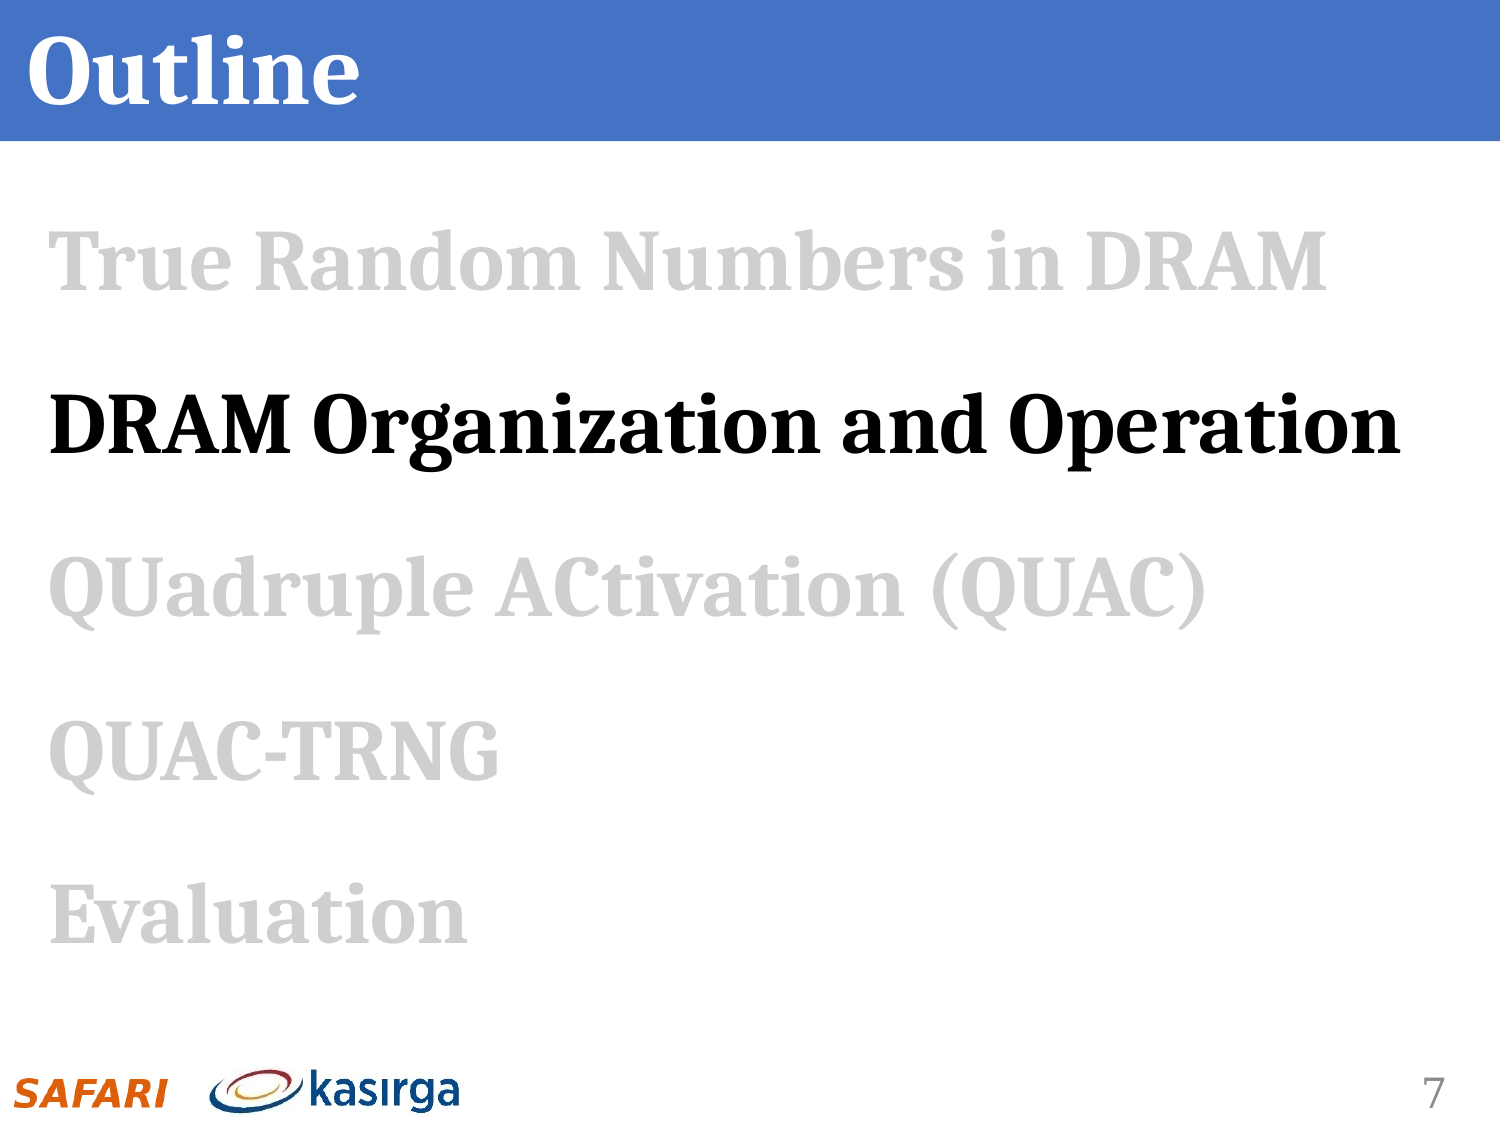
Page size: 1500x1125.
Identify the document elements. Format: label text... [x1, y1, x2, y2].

text_box Evaluation [33, 850, 1466, 967]
text_box QUadruple ACtivation (QUAC) [33, 523, 1466, 641]
text_box DRAM Organization and Operation [33, 360, 1466, 477]
text_box QUAC-TRNG [33, 686, 1466, 804]
picture [182, 1057, 490, 1121]
text_box True Random Numbers in DRAM [33, 196, 1466, 314]
title Outline [12, 1, 1487, 127]
picture [12, 1070, 173, 1117]
